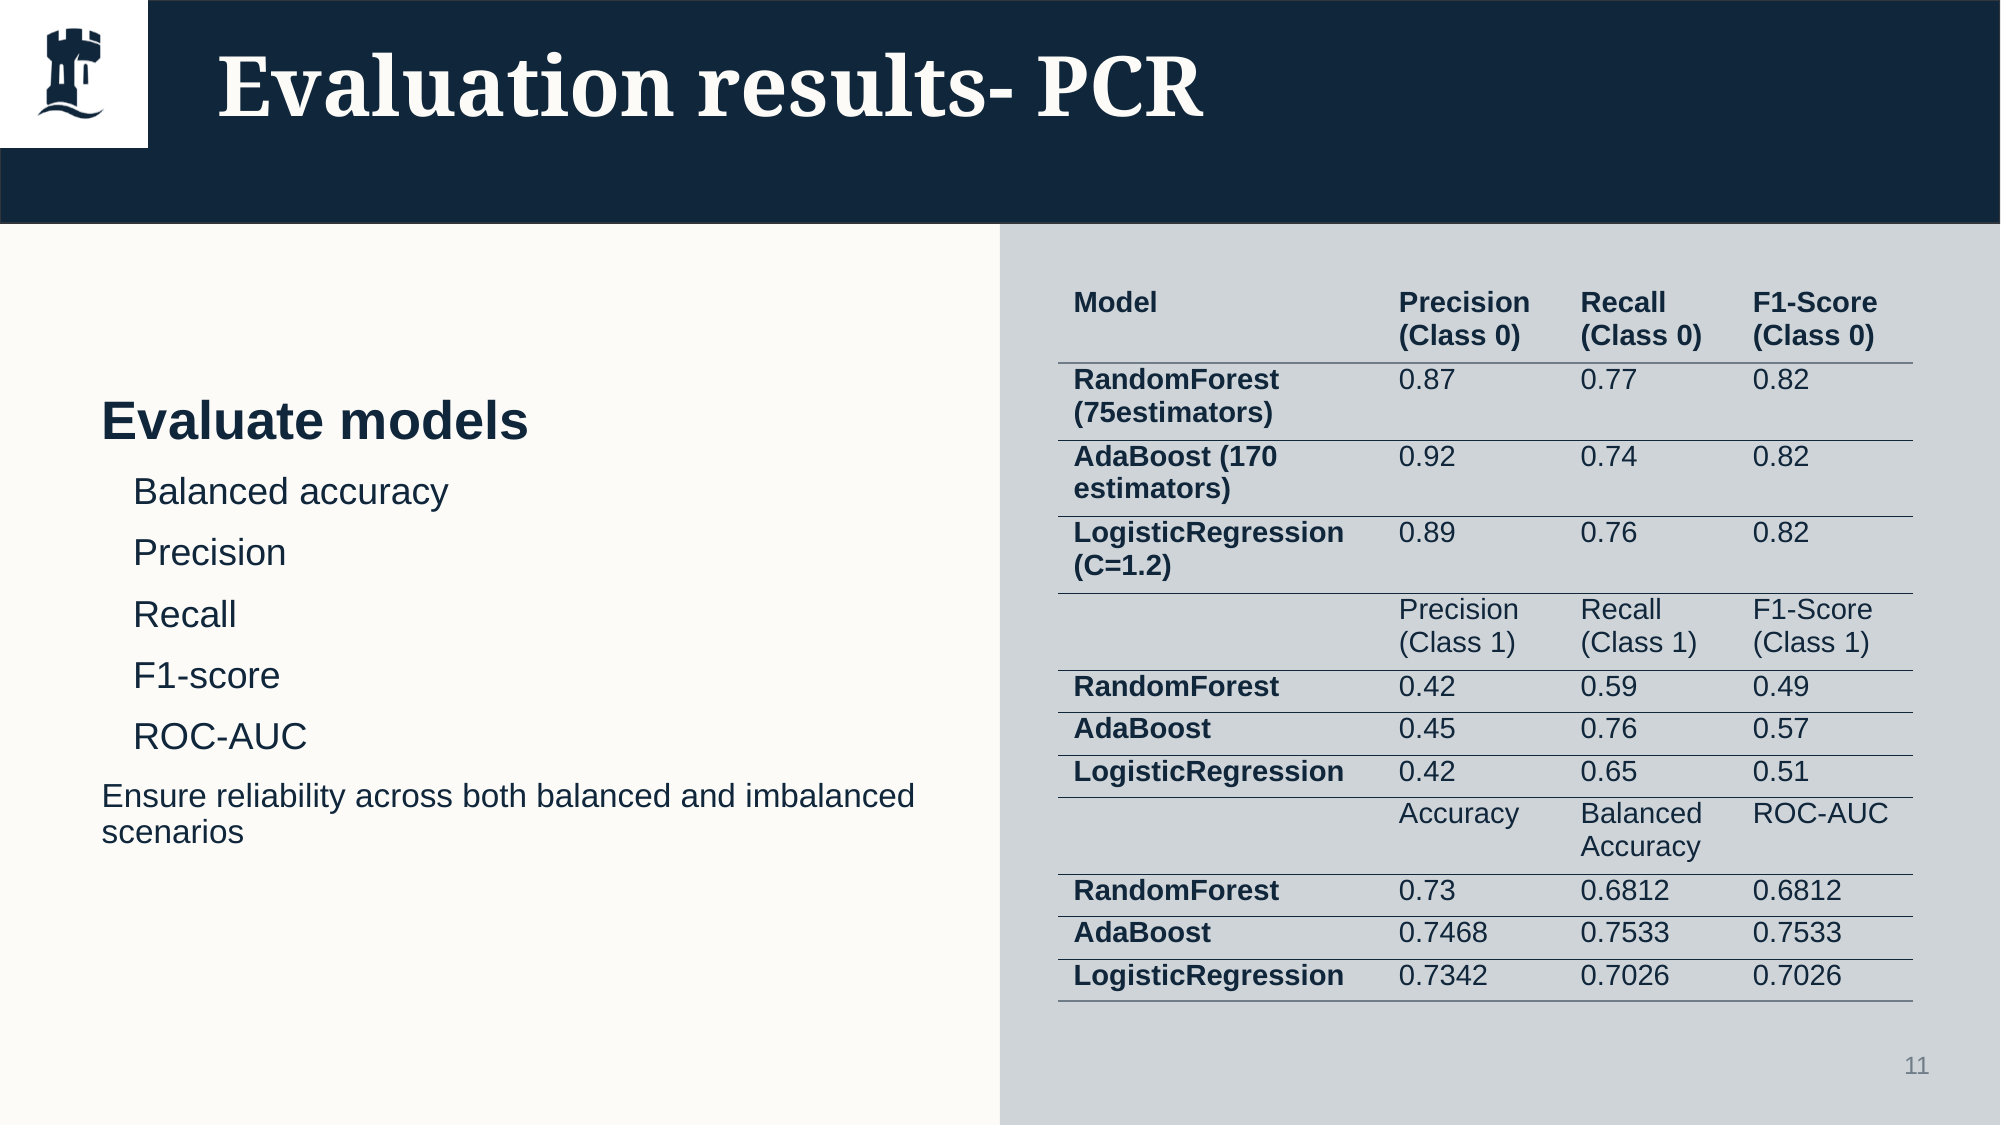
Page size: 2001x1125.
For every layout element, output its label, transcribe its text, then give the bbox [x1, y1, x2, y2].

table_cell [1058, 798, 1384, 874]
table_cell 0.7026 [1737, 960, 1913, 1000]
table_cell 0.74 [1565, 441, 1737, 516]
table_cell 0.7468 [1384, 917, 1565, 959]
title Evaluation results- PCR [217, 14, 1931, 163]
table_cell Recall (Class 1) [1565, 594, 1737, 670]
table_cell 0.49 [1737, 671, 1913, 712]
table_cell 0.76 [1565, 713, 1737, 755]
table_cell [1058, 594, 1384, 670]
table_header Model [1058, 286, 1384, 362]
table_cell LogisticRegression [1058, 756, 1384, 797]
table_cell 0.82 [1737, 364, 1913, 440]
table_cell Accuracy [1384, 798, 1565, 874]
table_cell AdaBoost [1058, 713, 1384, 755]
table_cell 0.42 [1384, 671, 1565, 712]
table_header Recall (Class 0) [1565, 286, 1737, 362]
table_header F1-Score (Class 0) [1737, 286, 1913, 362]
table_cell Precision (Class 1) [1384, 594, 1565, 670]
table_cell 0.73 [1384, 875, 1565, 916]
table_cell 0.7342 [1384, 960, 1565, 1000]
table_cell AdaBoost (170 estimators) [1058, 441, 1384, 516]
slide_number 11 [1812, 1049, 1931, 1083]
table_cell 0.57 [1737, 713, 1913, 755]
text_box Evaluate models Balanced accuracy Precision Recall F1-score ROC-AUC Ensure reliability across both balanced and imbalanced scenarios [101, 392, 957, 895]
table_cell 0.65 [1565, 756, 1737, 797]
table_cell LogisticRegression (C=1.2) [1058, 517, 1384, 593]
table_cell 0.6812 [1565, 875, 1737, 916]
table_cell Balanced Accuracy [1565, 798, 1737, 874]
table_cell 0.42 [1384, 756, 1565, 797]
table_cell ROC-AUC [1737, 798, 1913, 874]
table_cell 0.59 [1565, 671, 1737, 712]
table_cell RandomForest [1058, 671, 1384, 712]
table_cell 0.7533 [1565, 917, 1737, 959]
table_cell 0.87 [1384, 364, 1565, 440]
table_cell 0.51 [1737, 756, 1913, 797]
table_cell 0.89 [1384, 517, 1565, 593]
table_cell LogisticRegression [1058, 960, 1384, 1000]
table_cell 0.92 [1384, 441, 1565, 516]
table_cell 0.82 [1737, 441, 1913, 516]
table_cell 0.45 [1384, 713, 1565, 755]
picture [0, 0, 148, 148]
table_cell RandomForest [1058, 875, 1384, 916]
table_cell 0.76 [1565, 517, 1737, 593]
table_header Precision (Class 0) [1384, 286, 1565, 362]
table_cell 0.77 [1565, 364, 1737, 440]
table_cell 0.82 [1737, 517, 1913, 593]
table_cell F1-Score (Class 1) [1737, 594, 1913, 670]
table_cell 0.7026 [1565, 960, 1737, 1000]
table_cell RandomForest (75estimators) [1058, 364, 1384, 440]
table_cell 0.7533 [1737, 917, 1913, 959]
table_cell 0.6812 [1737, 875, 1913, 916]
table_cell AdaBoost [1058, 917, 1384, 959]
